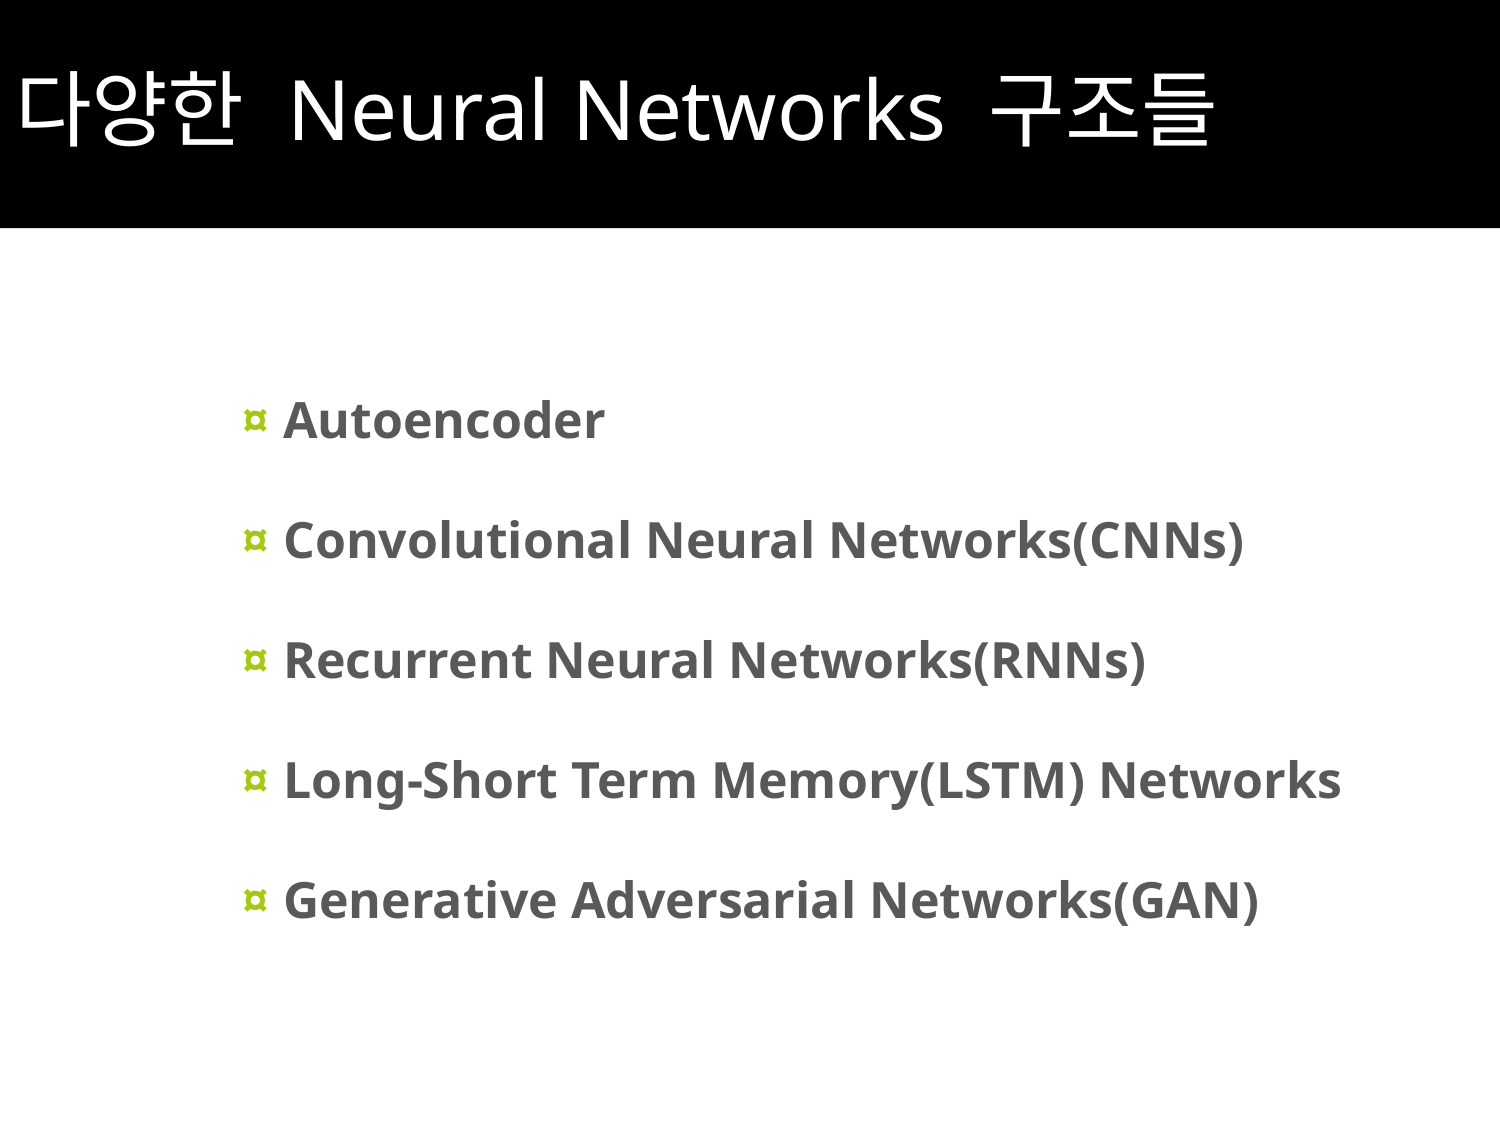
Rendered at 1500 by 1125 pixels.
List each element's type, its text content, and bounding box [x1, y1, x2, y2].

title 다양한 Neural Networks 구조들 [0, 0, 1500, 229]
text_box ¤ Autoencoder ¤ Convolutional Neural Networks(CNNs) ¤ Recurrent Neural Networks(RNNs) ¤ Long-Short Term Memory(LSTM) Networks ¤ Generative Adversarial Networks(GAN) [227, 381, 1394, 936]
